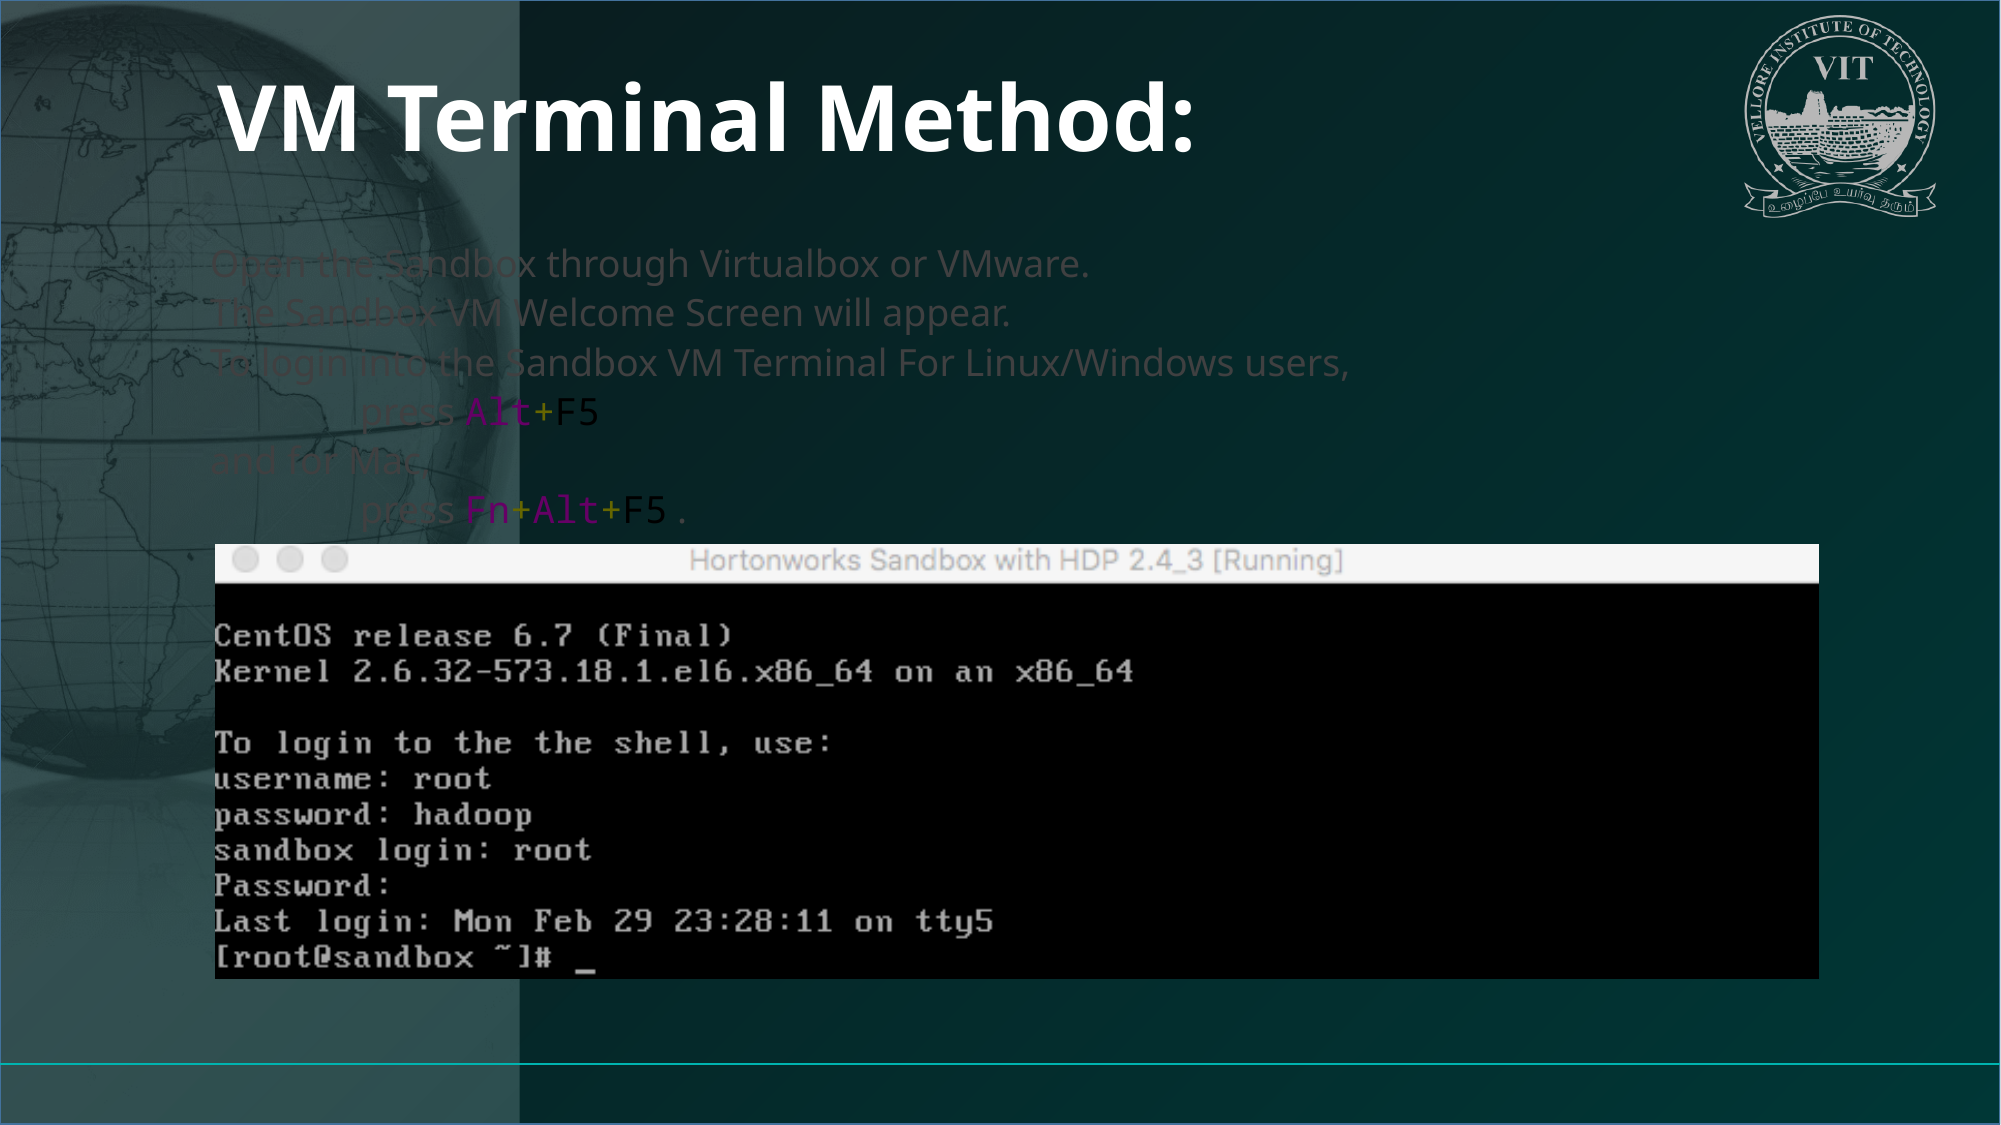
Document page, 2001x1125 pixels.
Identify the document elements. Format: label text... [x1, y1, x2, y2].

picture [215, 544, 1819, 979]
title VM Terminal Method: [202, 0, 1828, 243]
text_box Open the Sandbox through Virtualbox or VMware. The Sandbox VM Welcome Screen will appear. To login into the Sandbox VM Terminal For Linux/Windows users, press Alt+F5 and for Mac, press Fn+Alt+F5 . [210, 240, 1819, 532]
